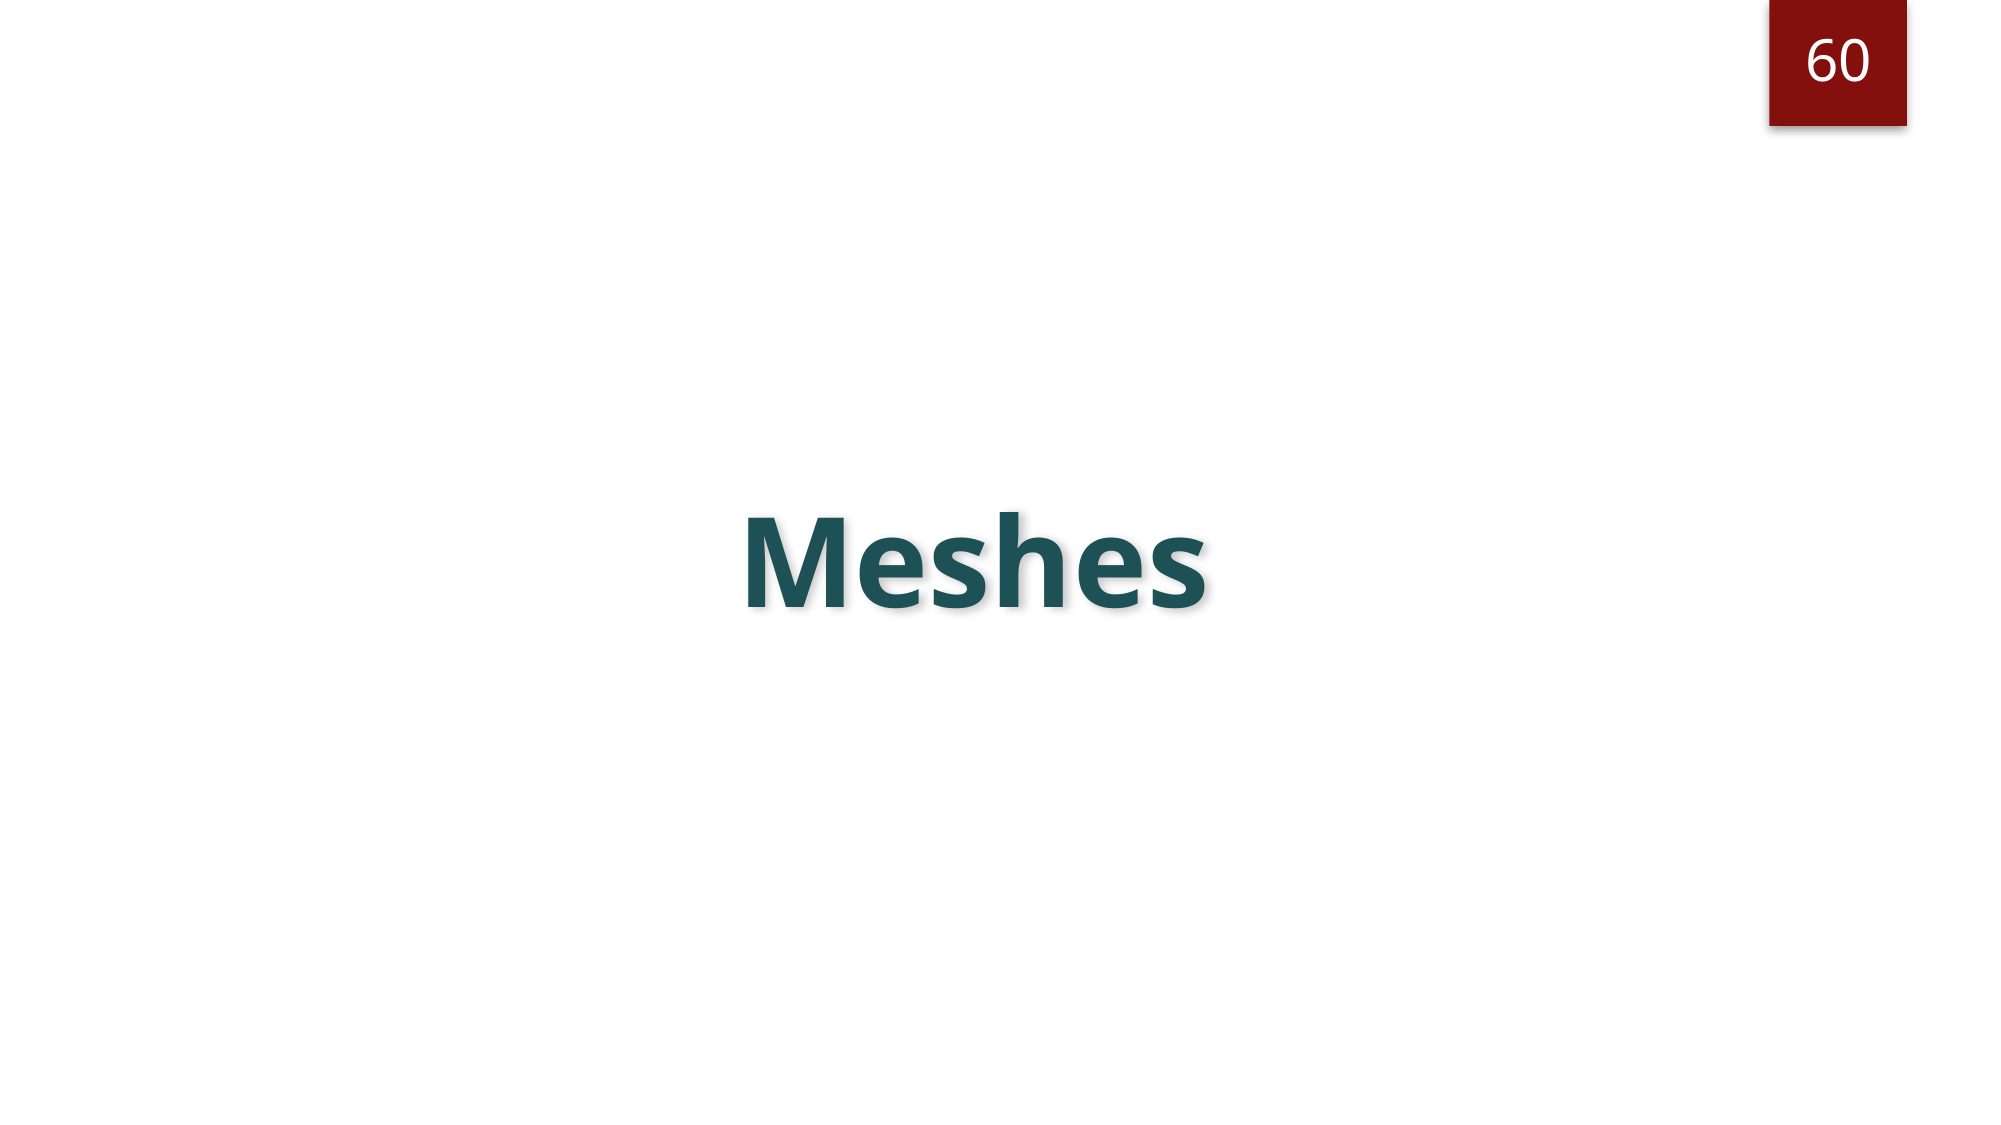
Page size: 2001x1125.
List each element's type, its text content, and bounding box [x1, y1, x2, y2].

title Meshes [154, 474, 1793, 697]
slide_number 60 [1769, 0, 1907, 126]
